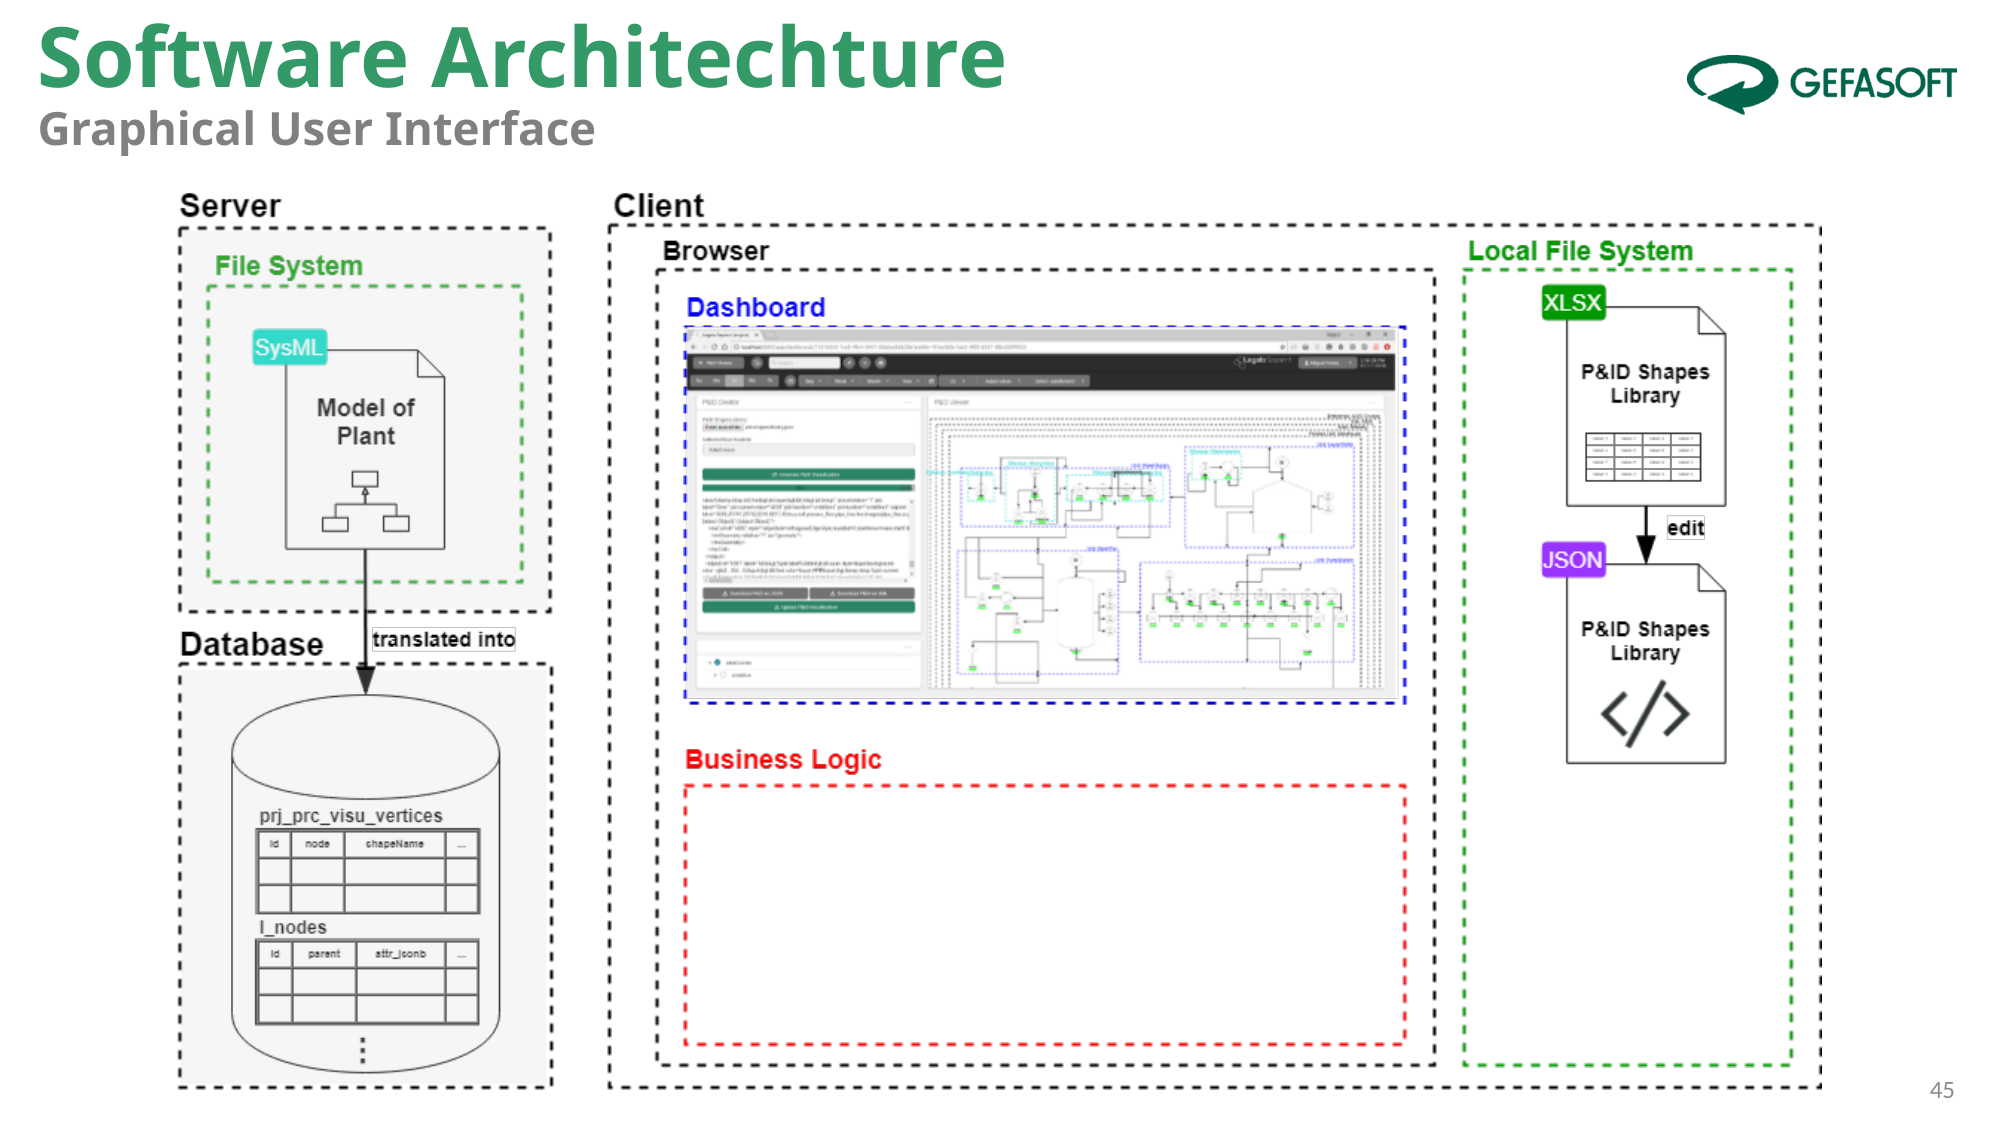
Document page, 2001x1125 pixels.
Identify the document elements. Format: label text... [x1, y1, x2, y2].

picture [1687, 55, 1957, 115]
title Software Architechture Graphical User Interface [22, 3, 1978, 168]
slide_number 45 [1520, 1058, 1971, 1119]
picture [175, 183, 1822, 1093]
